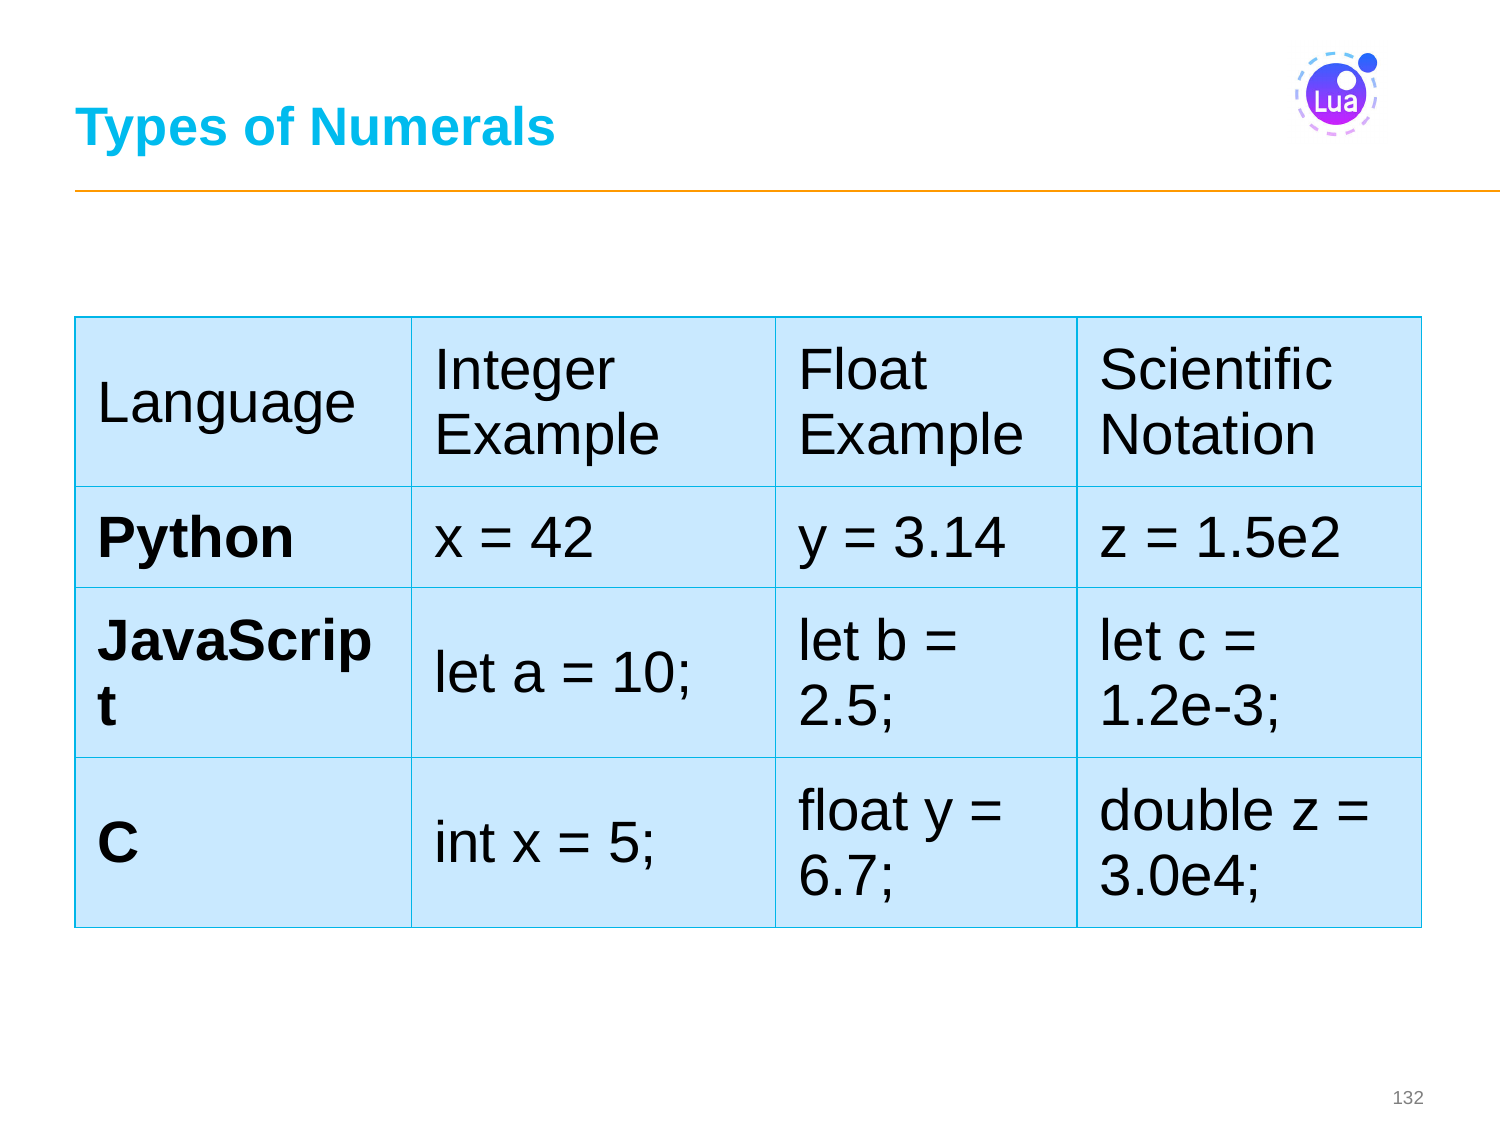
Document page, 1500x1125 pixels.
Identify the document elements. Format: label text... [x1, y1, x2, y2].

table_cell let b = 2.5; [776, 588, 1076, 757]
table_header Integer Example [412, 318, 775, 486]
table_header Language [76, 318, 411, 486]
table_header Float Example [776, 318, 1076, 486]
table_cell Python [76, 487, 411, 587]
table_cell y = 3.14 [776, 487, 1076, 587]
table_cell z = 1.5e2 [1078, 487, 1421, 587]
table_cell JavaScript [76, 588, 411, 757]
table_cell C [76, 758, 411, 927]
table_cell double z = 3.0e4; [1078, 758, 1421, 927]
table_cell int x = 5; [412, 758, 775, 927]
table_cell float y = 6.7; [776, 758, 1076, 927]
table_cell x = 42 [412, 487, 775, 587]
table_header Scientific Notation [1078, 318, 1421, 486]
title Types of Numerals [75, 27, 1422, 157]
table_cell let c = 1.2e-3; [1078, 588, 1421, 757]
table_cell let a = 10; [412, 588, 775, 757]
